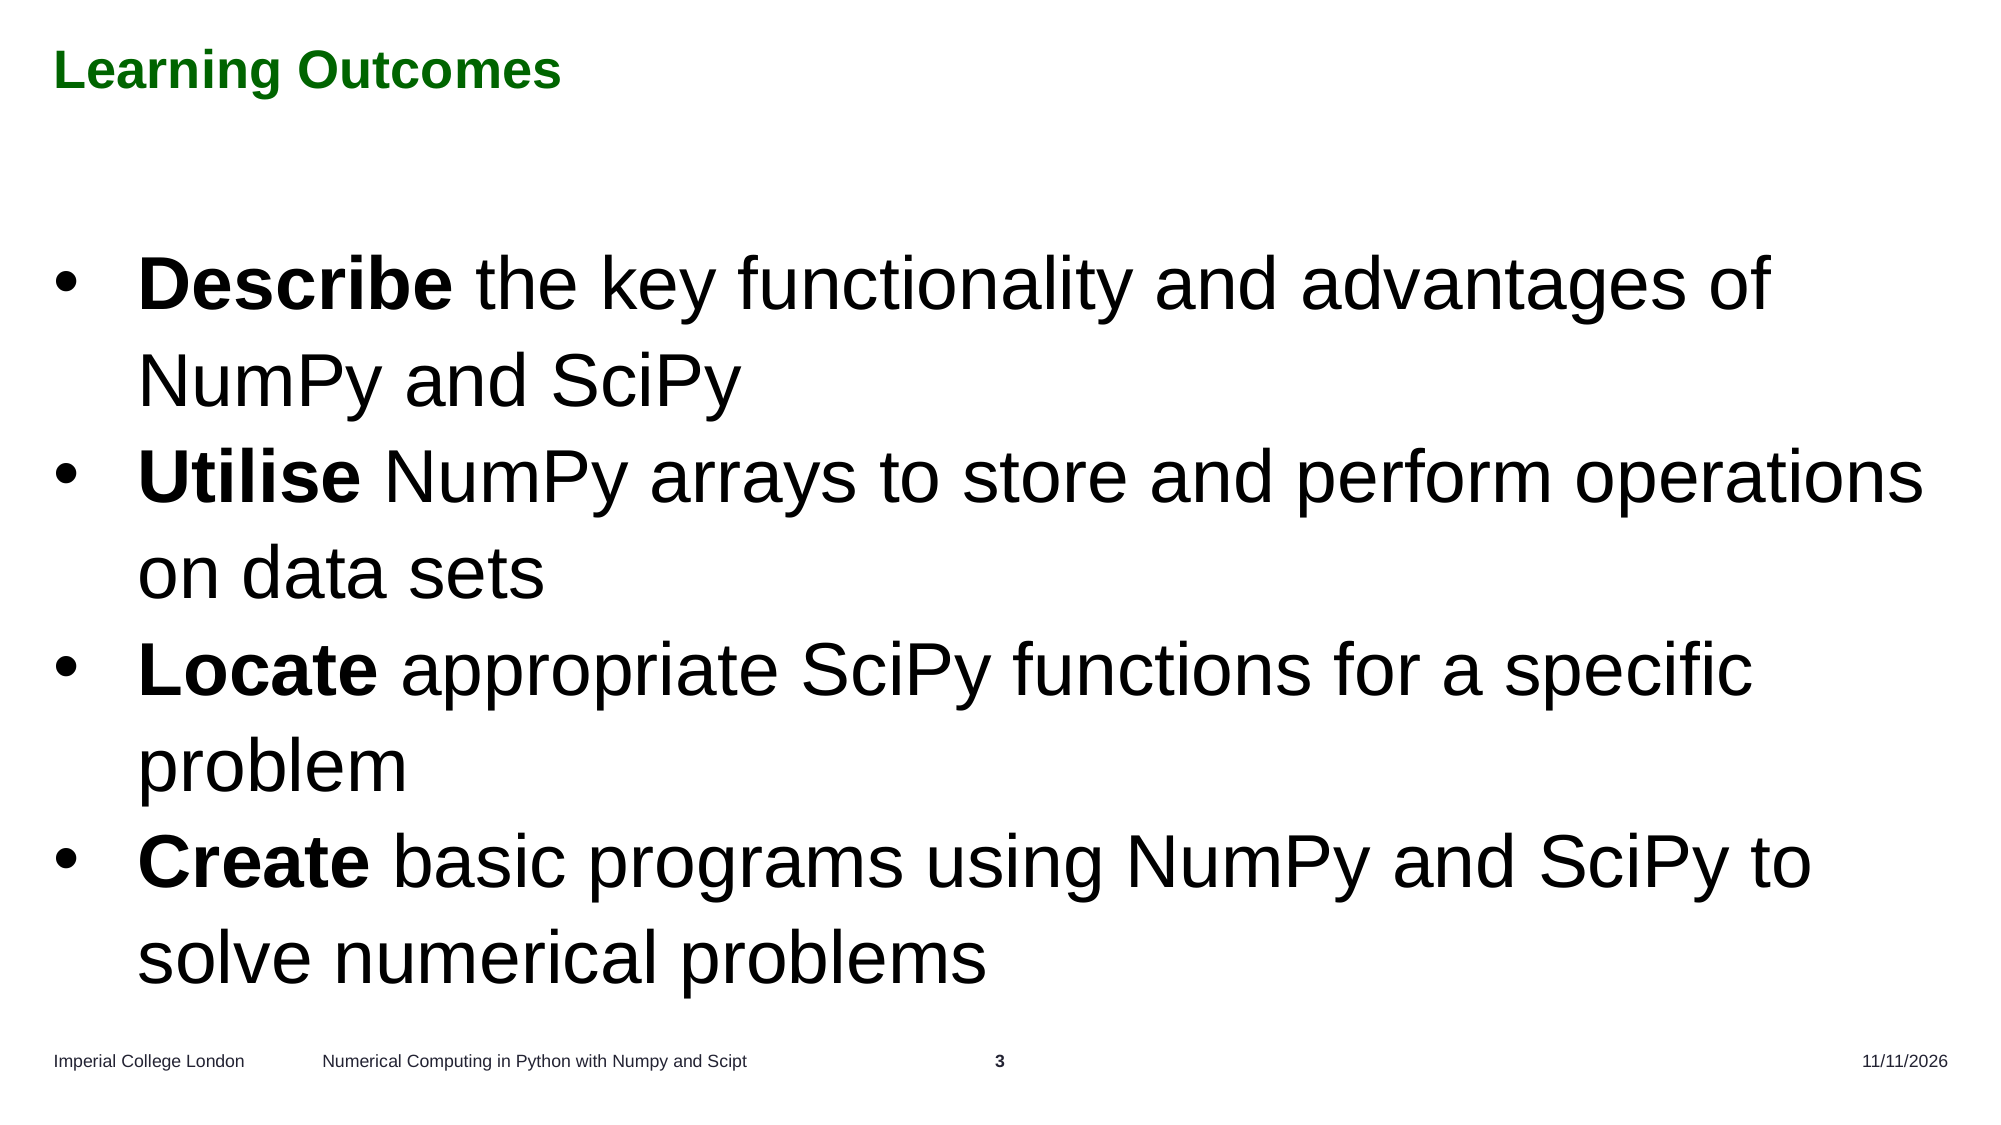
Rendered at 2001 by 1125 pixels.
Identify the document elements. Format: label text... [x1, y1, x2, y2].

footer Numerical Computing in Python with Numpy and Scipt [322, 1048, 884, 1072]
slide_number 3 [973, 1048, 1027, 1072]
list Describe the key functionality and advantages of NumPy and SciPy Utilise NumPy arrays to store and perform operations on data sets Locate appropriate SciPy functions for a specific problem Create basic programs using NumPy and SciPy to solve numerical problems [53, 228, 1947, 1028]
title Learning Outcomes [53, 41, 1947, 104]
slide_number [1745, 1048, 1948, 1072]
